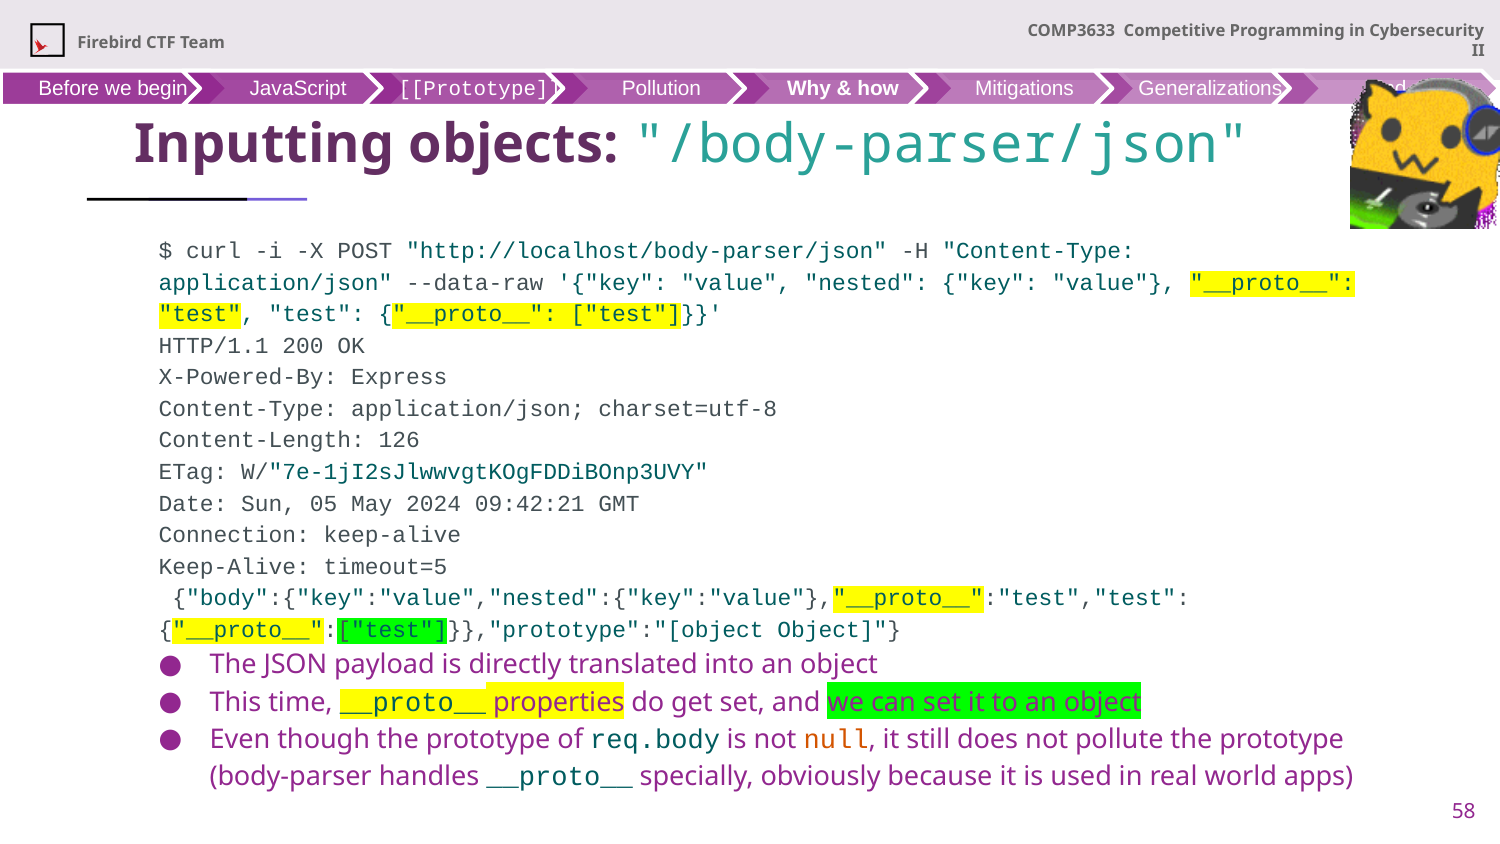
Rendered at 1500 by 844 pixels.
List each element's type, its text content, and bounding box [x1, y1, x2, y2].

picture [26, 19, 69, 61]
title Inputting objects: "/body-parser/json" [119, 114, 1344, 182]
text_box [0, 70, 1500, 107]
slide_number 58 [1400, 779, 1491, 844]
picture [1349, 78, 1500, 230]
list $ curl -i -X POST "http://localhost/body-parser/json" -H "Content-Type: application/json" --data-raw '{"key": "value", "nested": {"key": "value"}, "__proto__": "test", "test": {"__proto__": ["test"]}}' HTTP/1.1 200 OK X-Powered-By: Express Content-Type: application/json; charset=utf-8 Content-Length: 126 ETag: W/"7e-1jI2sJlwwvgtKOgFDDiBOnp3UVY" Date: Sun, 05 May 2024 09:42:21 GMT Connection: keep-alive Keep-Alive: timeout=5 {"body":{"key":"value","nested":{"key":"value"},"__proto__":"test","test":{"__proto__":["test"]}},"prototype":"[object Object]"} The JSON payload is directly translated into an object This time, __proto__ properties do get set, and we can set it to an object Even though the prototype of req.body is not null, it still does not pollute the prototype (body-parser handles __proto__ specially, obviously because it is used in real world apps) [119, 216, 1381, 780]
